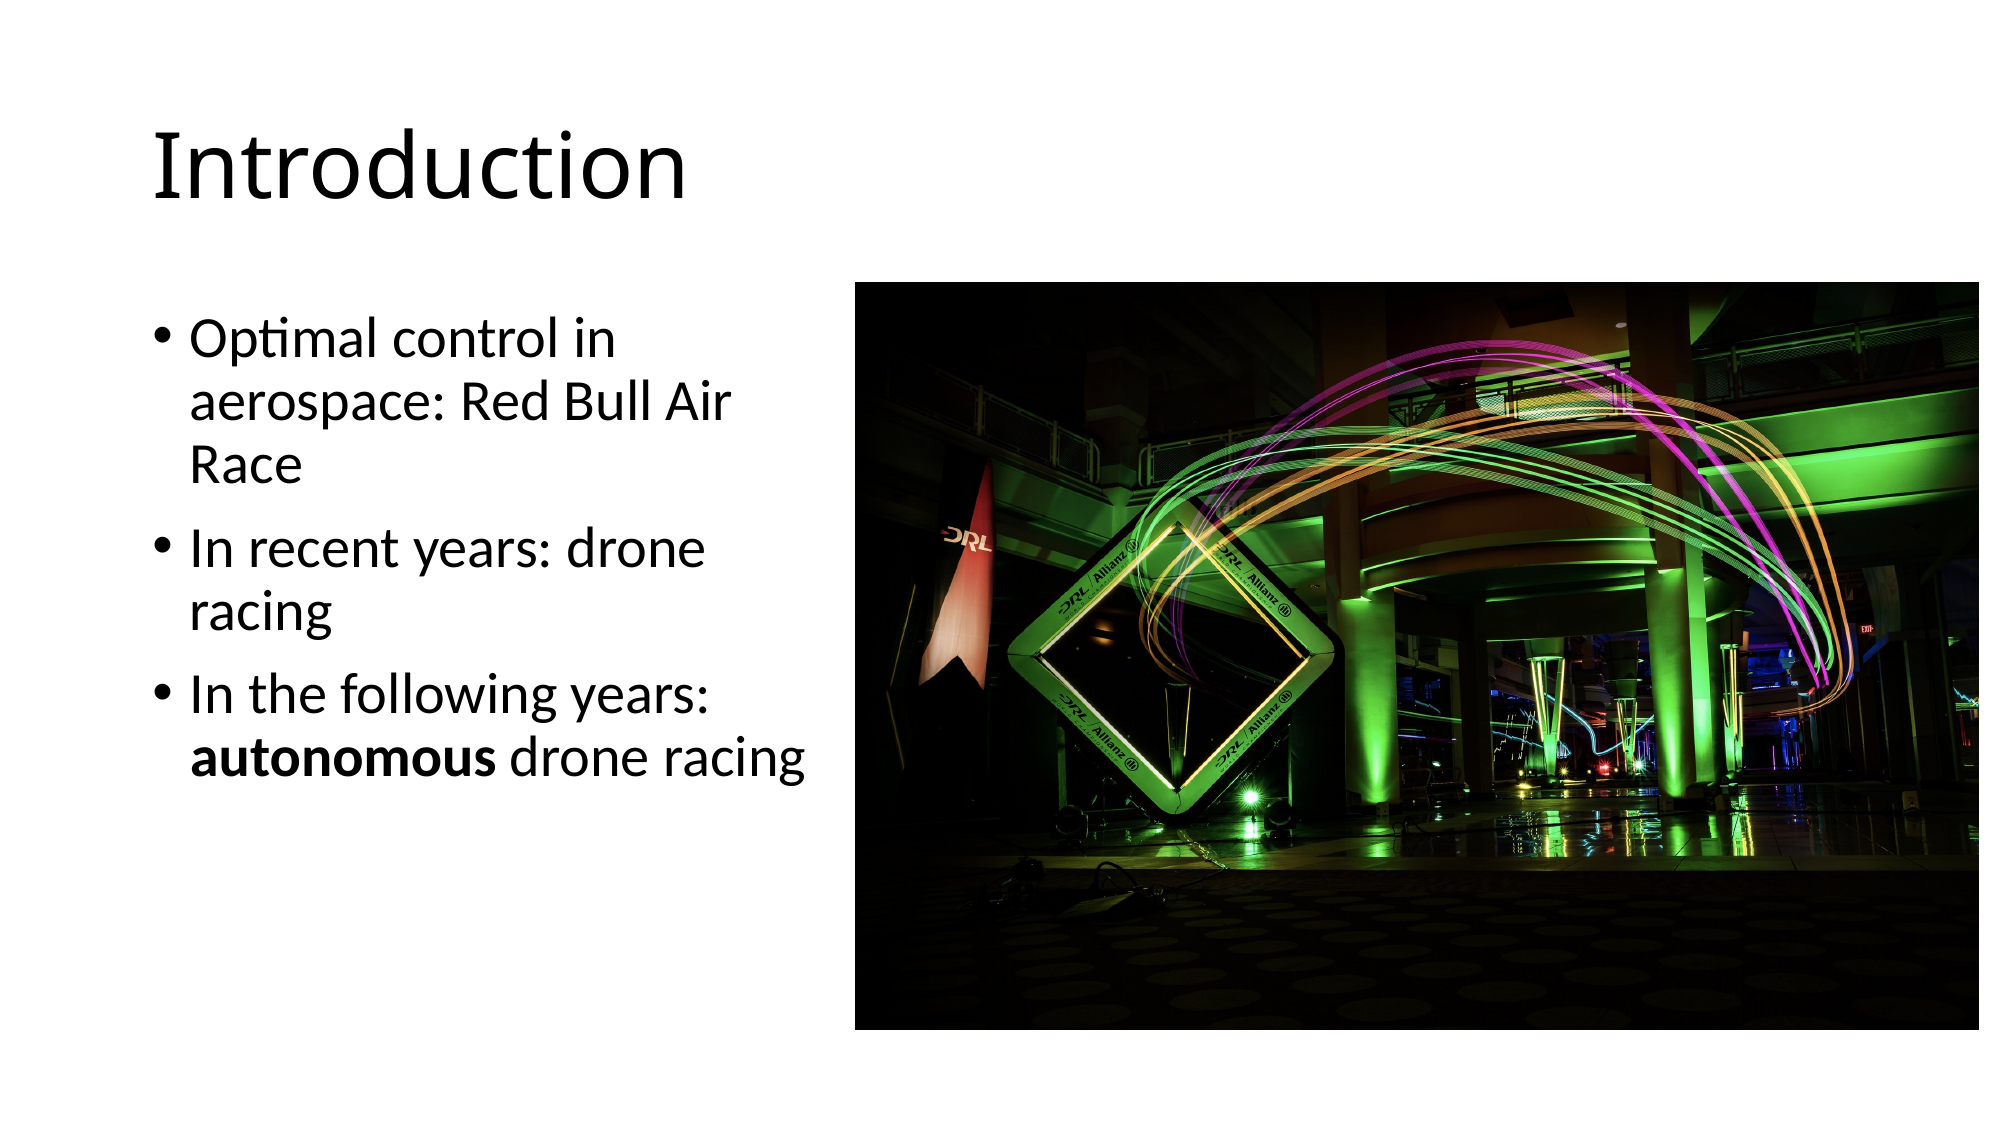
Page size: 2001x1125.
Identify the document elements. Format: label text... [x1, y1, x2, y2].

list Optimal control in aerospace: Red Bull Air Race In recent years: drone racing In the following years: autonomous drone racing [137, 299, 845, 1014]
title Introduction [137, 59, 1863, 278]
picture [855, 282, 1979, 1030]
